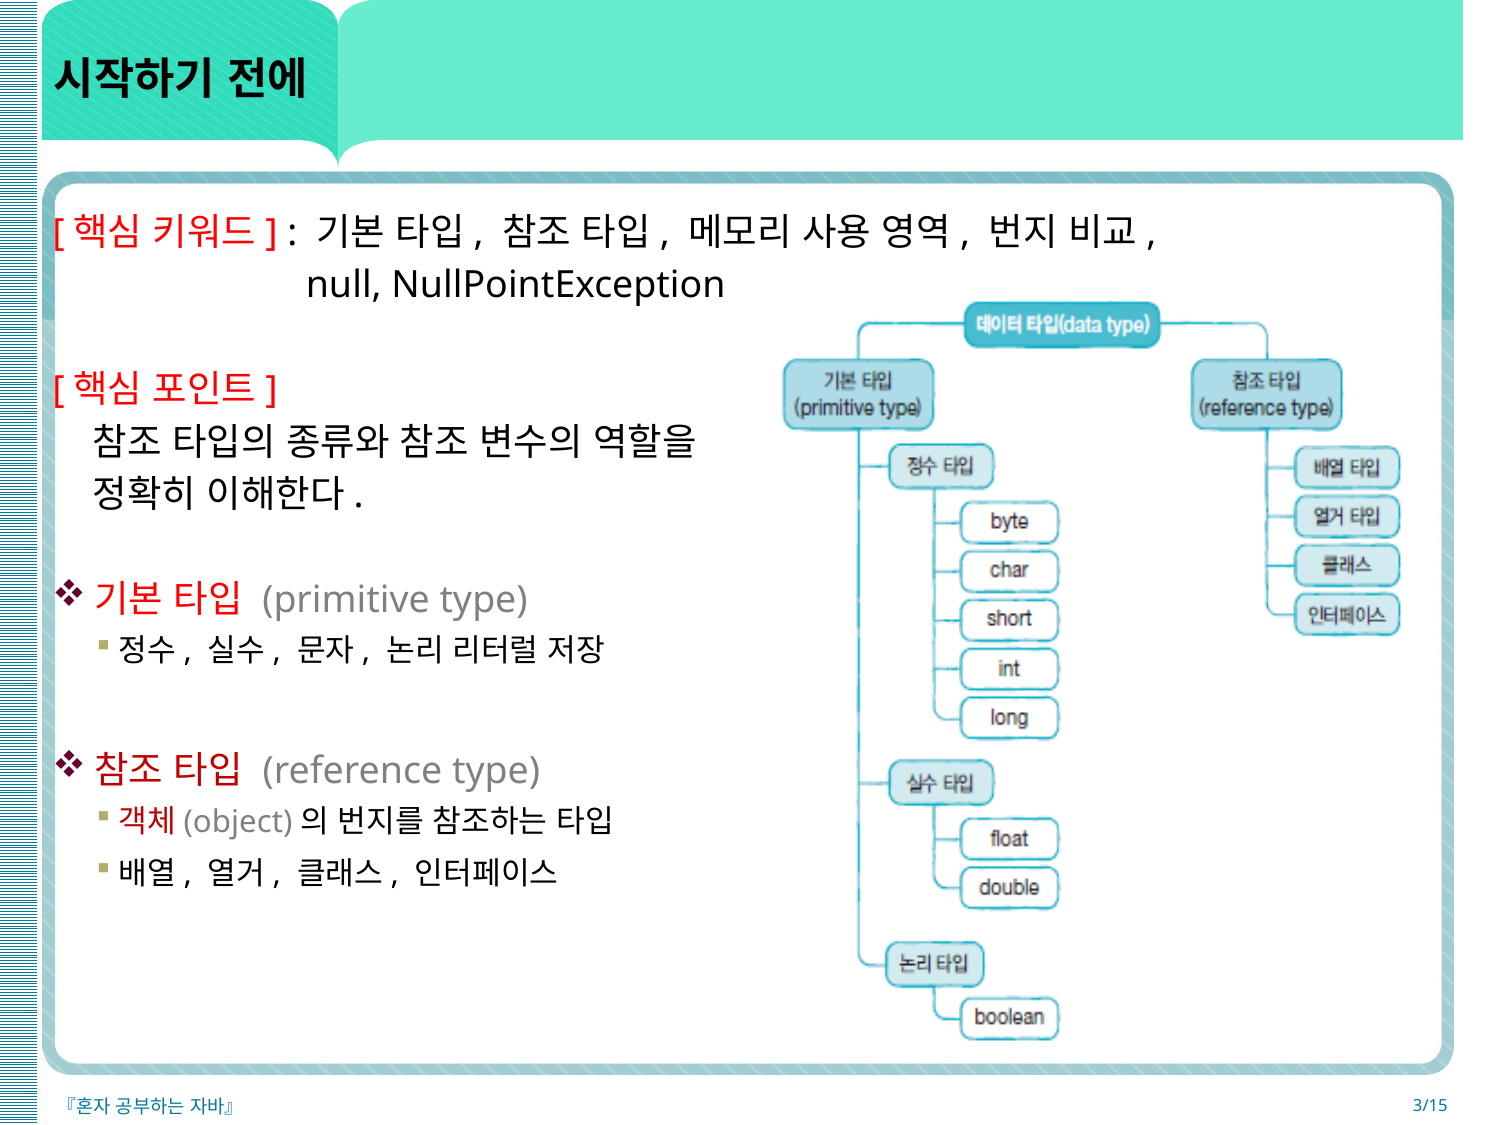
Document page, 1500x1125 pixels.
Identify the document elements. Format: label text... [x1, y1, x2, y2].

picture [749, 274, 1435, 1050]
picture [225, 1102, 232, 1115]
title 시작하기 전에 [39, 42, 1280, 138]
picture [116, 1102, 131, 1107]
picture [68, 1097, 75, 1110]
list [핵심 키워드] : 기본 타입, 참조 타입, 메모리 사용 영역, 번지 비교, null, NullPointException [핵심 포인트] 참조 타입의 종류와 참조 변수의 역할을 정확히 이해한다. 기본 타입 (primitive type) 정수, 실수, 문자, 논리 리터럴 저장 참조 타입 (reference type) 객체(object)의 번지를 참조하는 타입 배열, 열거, 클래스, 인터페이스 [37, 200, 1463, 1091]
picture [42, 0, 1463, 200]
picture [1243, 797, 1488, 1122]
